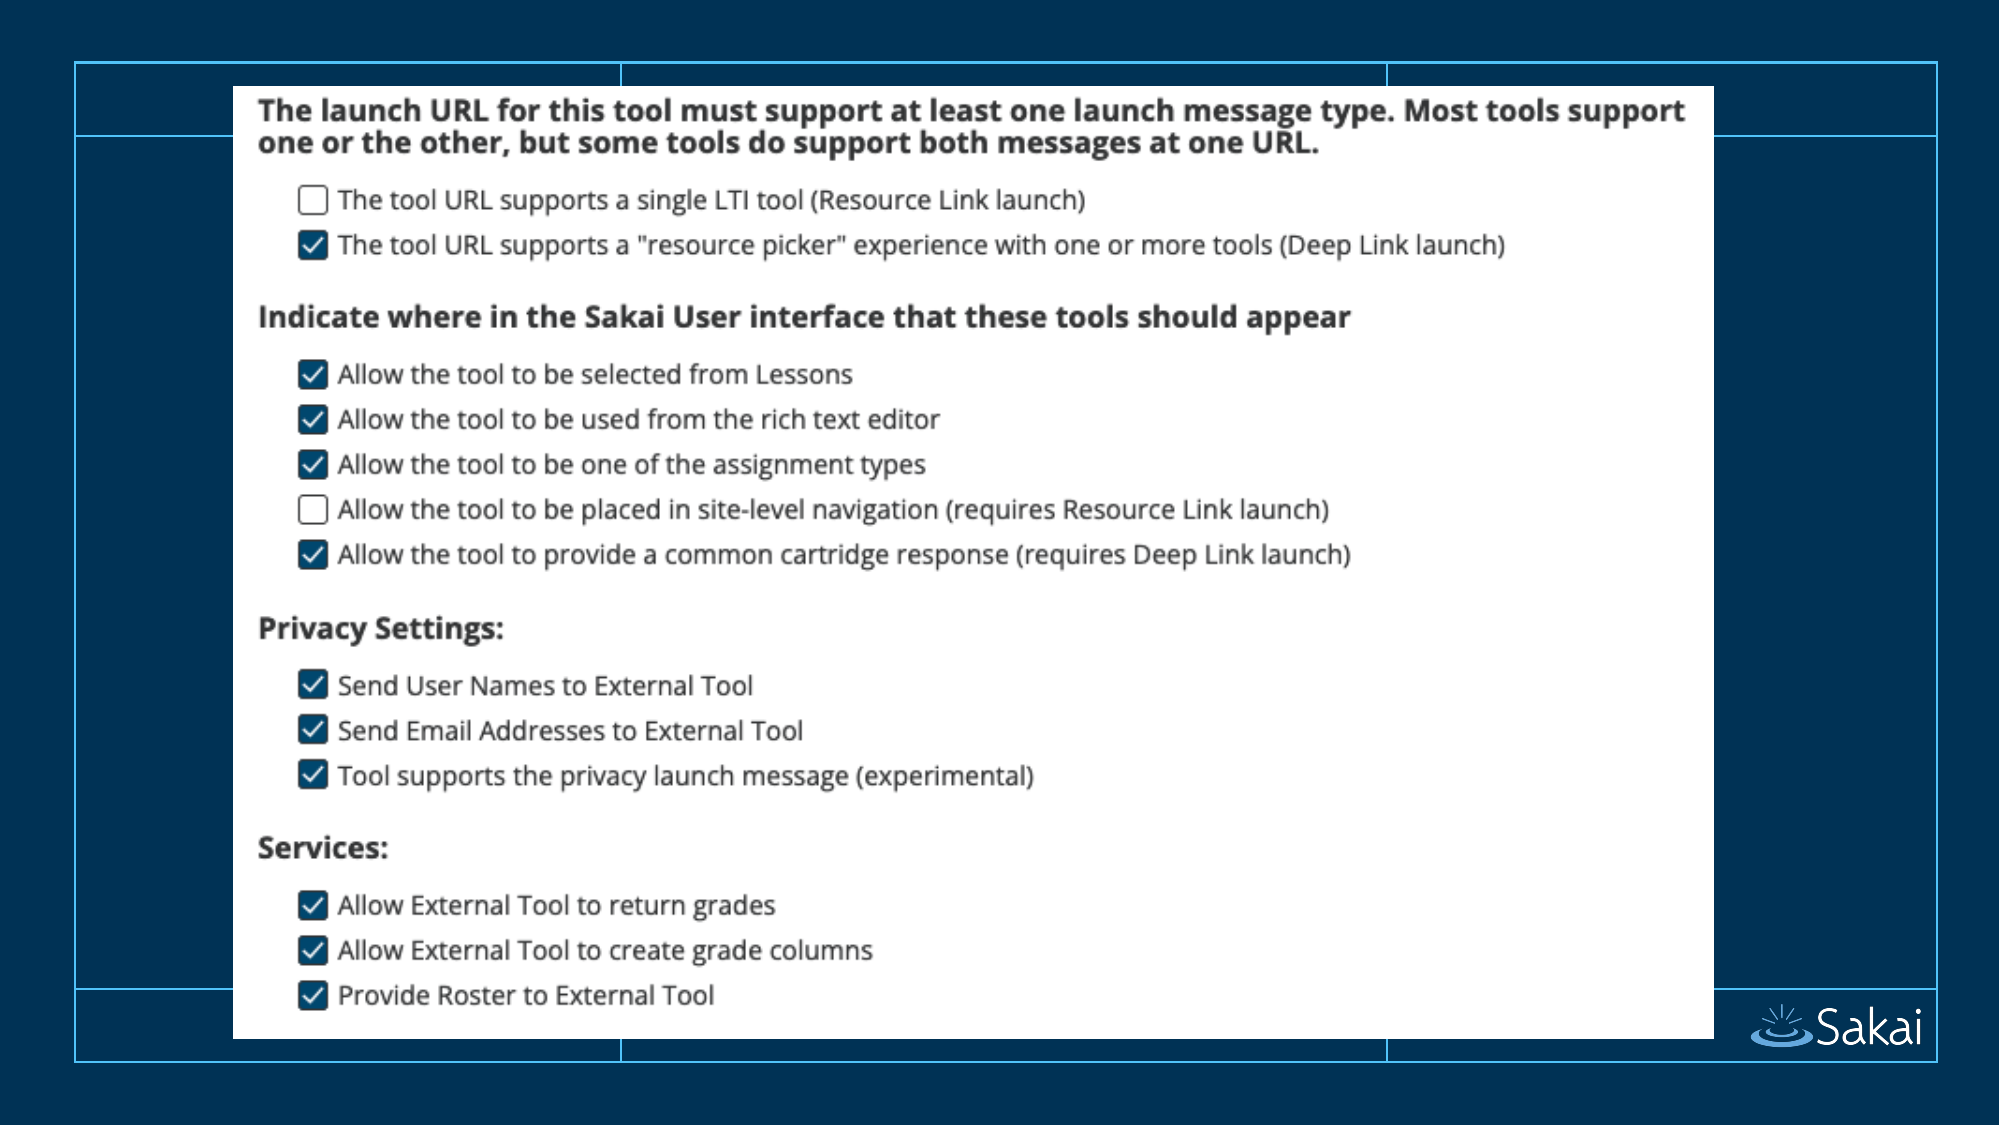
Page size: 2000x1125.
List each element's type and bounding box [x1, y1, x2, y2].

picture [1748, 1000, 1923, 1052]
picture [232, 86, 1714, 1039]
